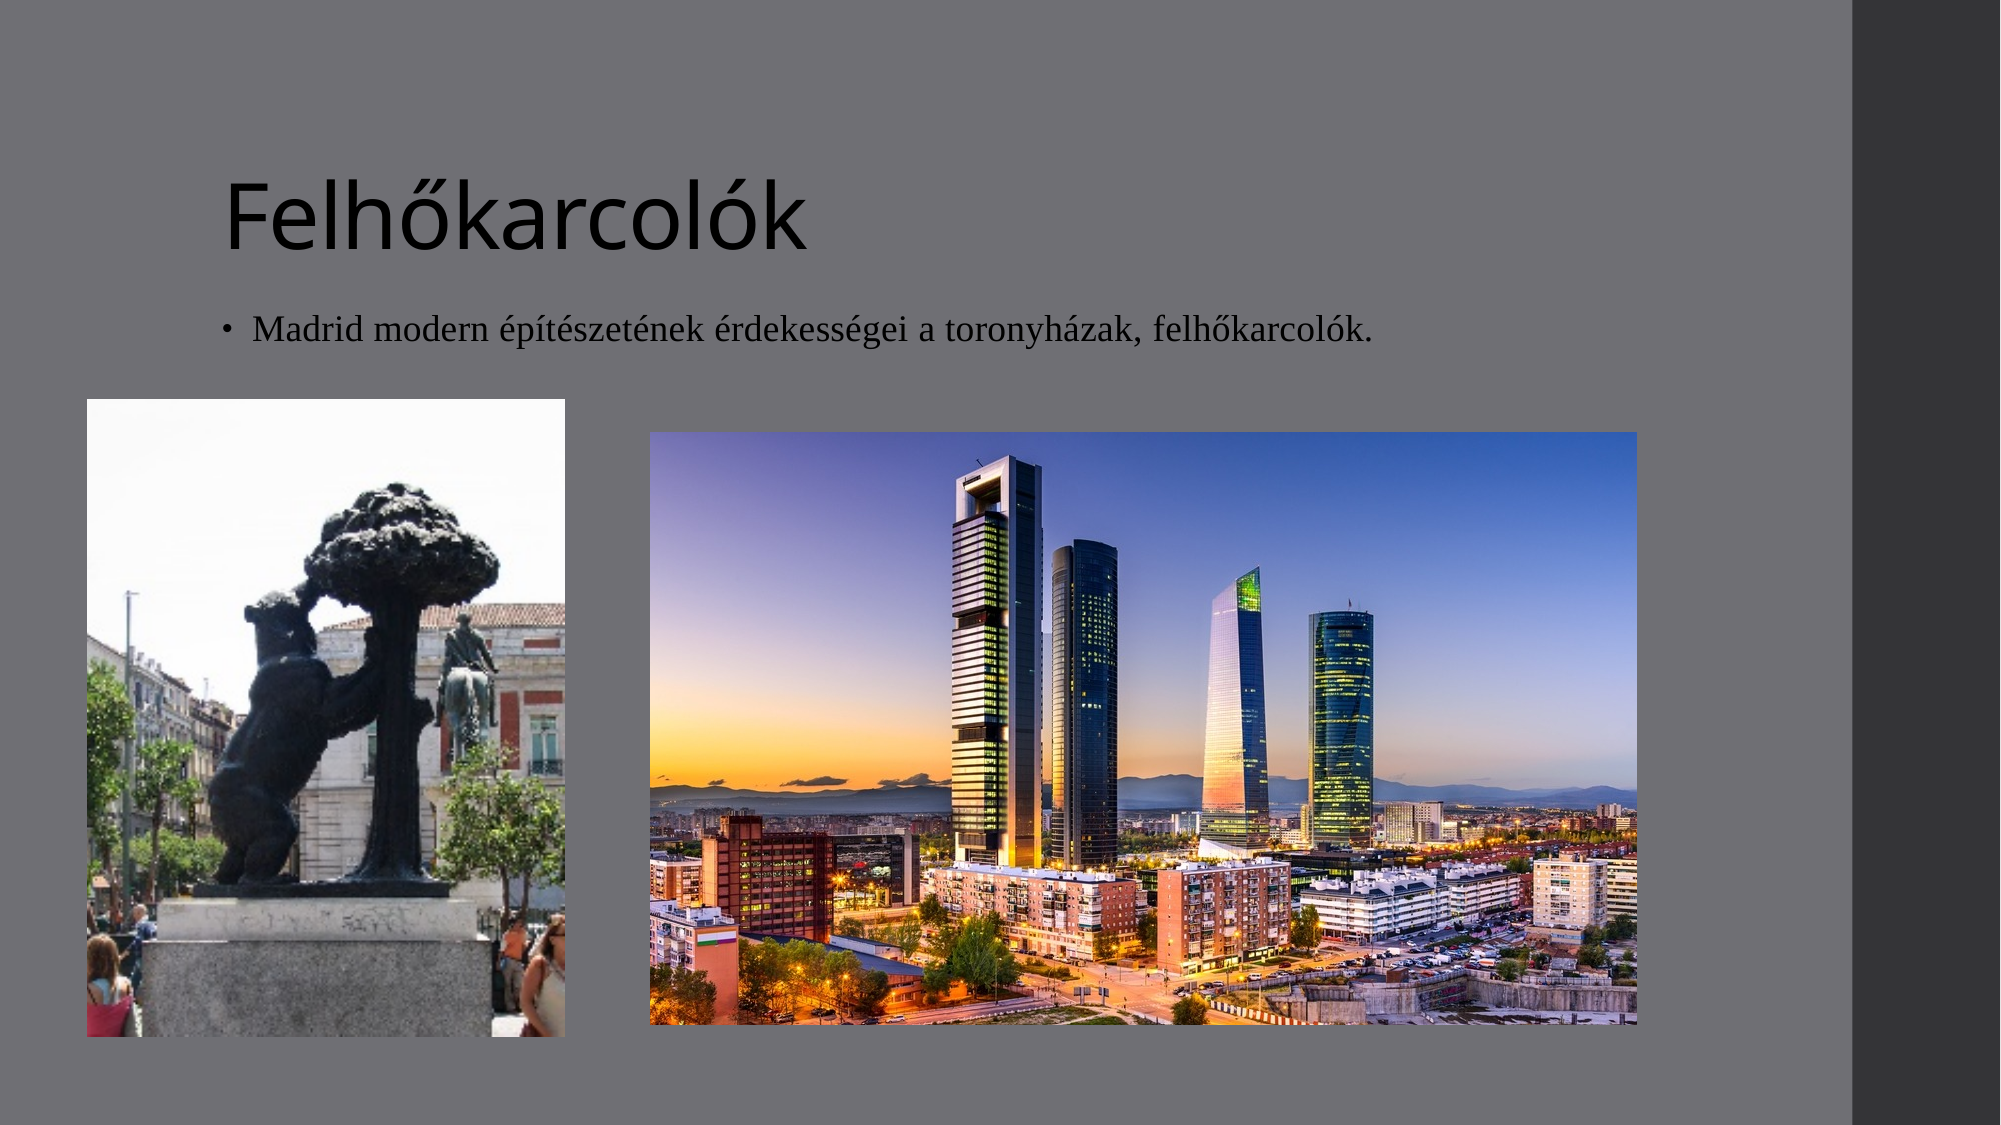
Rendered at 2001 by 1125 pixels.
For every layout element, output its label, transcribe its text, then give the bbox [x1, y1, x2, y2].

picture [649, 432, 1637, 1026]
picture [87, 399, 565, 1037]
list Madrid modern építészetének érdekességei a toronyházak, felhőkarcolók. [206, 299, 1617, 1014]
title Felhőkarcolók [206, 60, 1797, 278]
